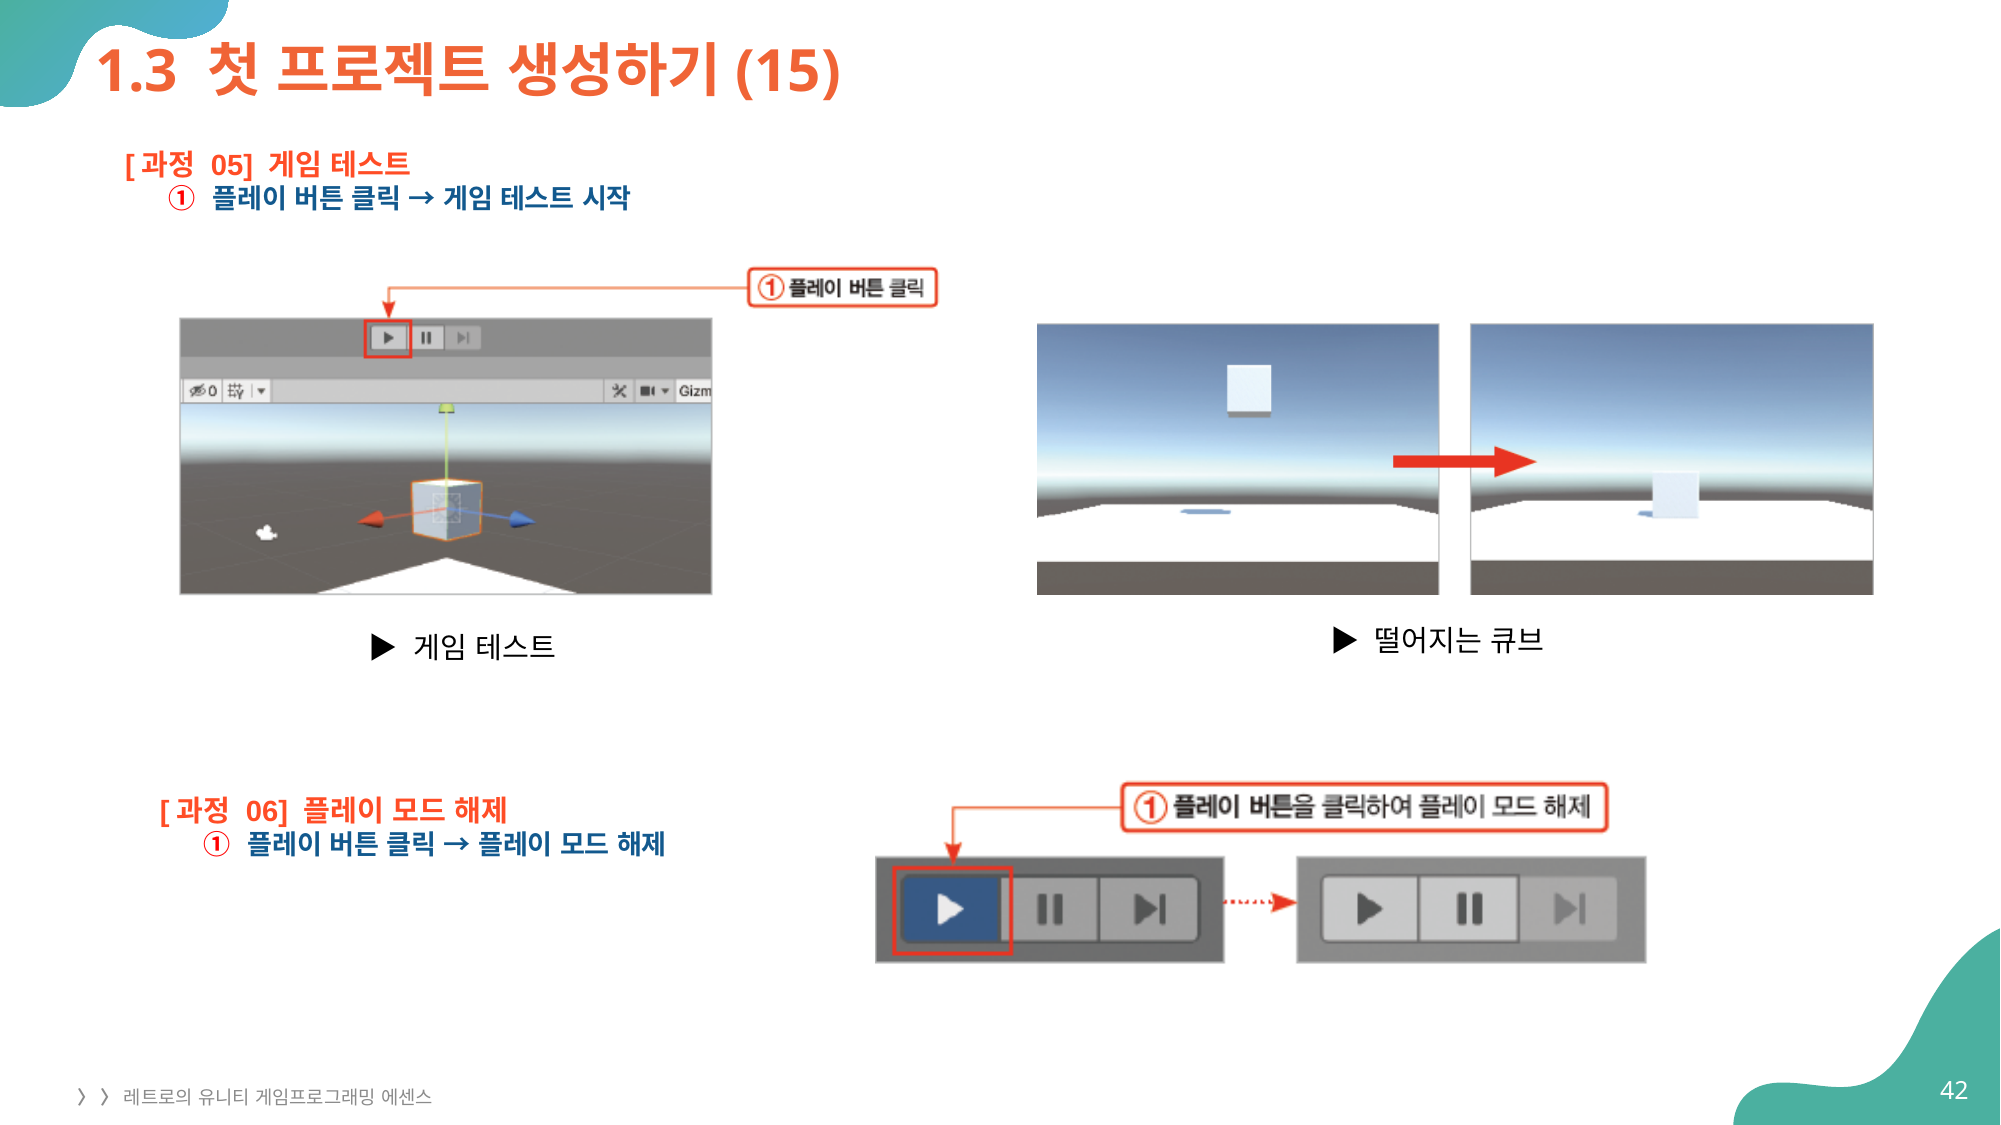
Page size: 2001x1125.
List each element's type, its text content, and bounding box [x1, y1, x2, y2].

text_box ▶ 떨어지는 큐브 [1142, 615, 1734, 665]
text_box ▶ 게임 테스트 [167, 622, 759, 672]
picture [875, 771, 1663, 966]
picture [167, 260, 952, 601]
slide_number 42 [1917, 1061, 1984, 1122]
text_box [과정 06] 플레이 모드 해제 플레이 버튼 클릭 → 플레이 모드 해제 [145, 785, 875, 868]
footer 〉 〉 레트로의 유니티 게임프로그래밍 에센스 [63, 1085, 738, 1109]
text_box [과정 05] 게임 테스트 플레이 버튼 클릭 → 게임 테스트 시작 [110, 138, 1172, 221]
title 1.3 첫 프로젝트 생성하기(15) [79, 17, 1931, 128]
picture [1037, 321, 1874, 595]
